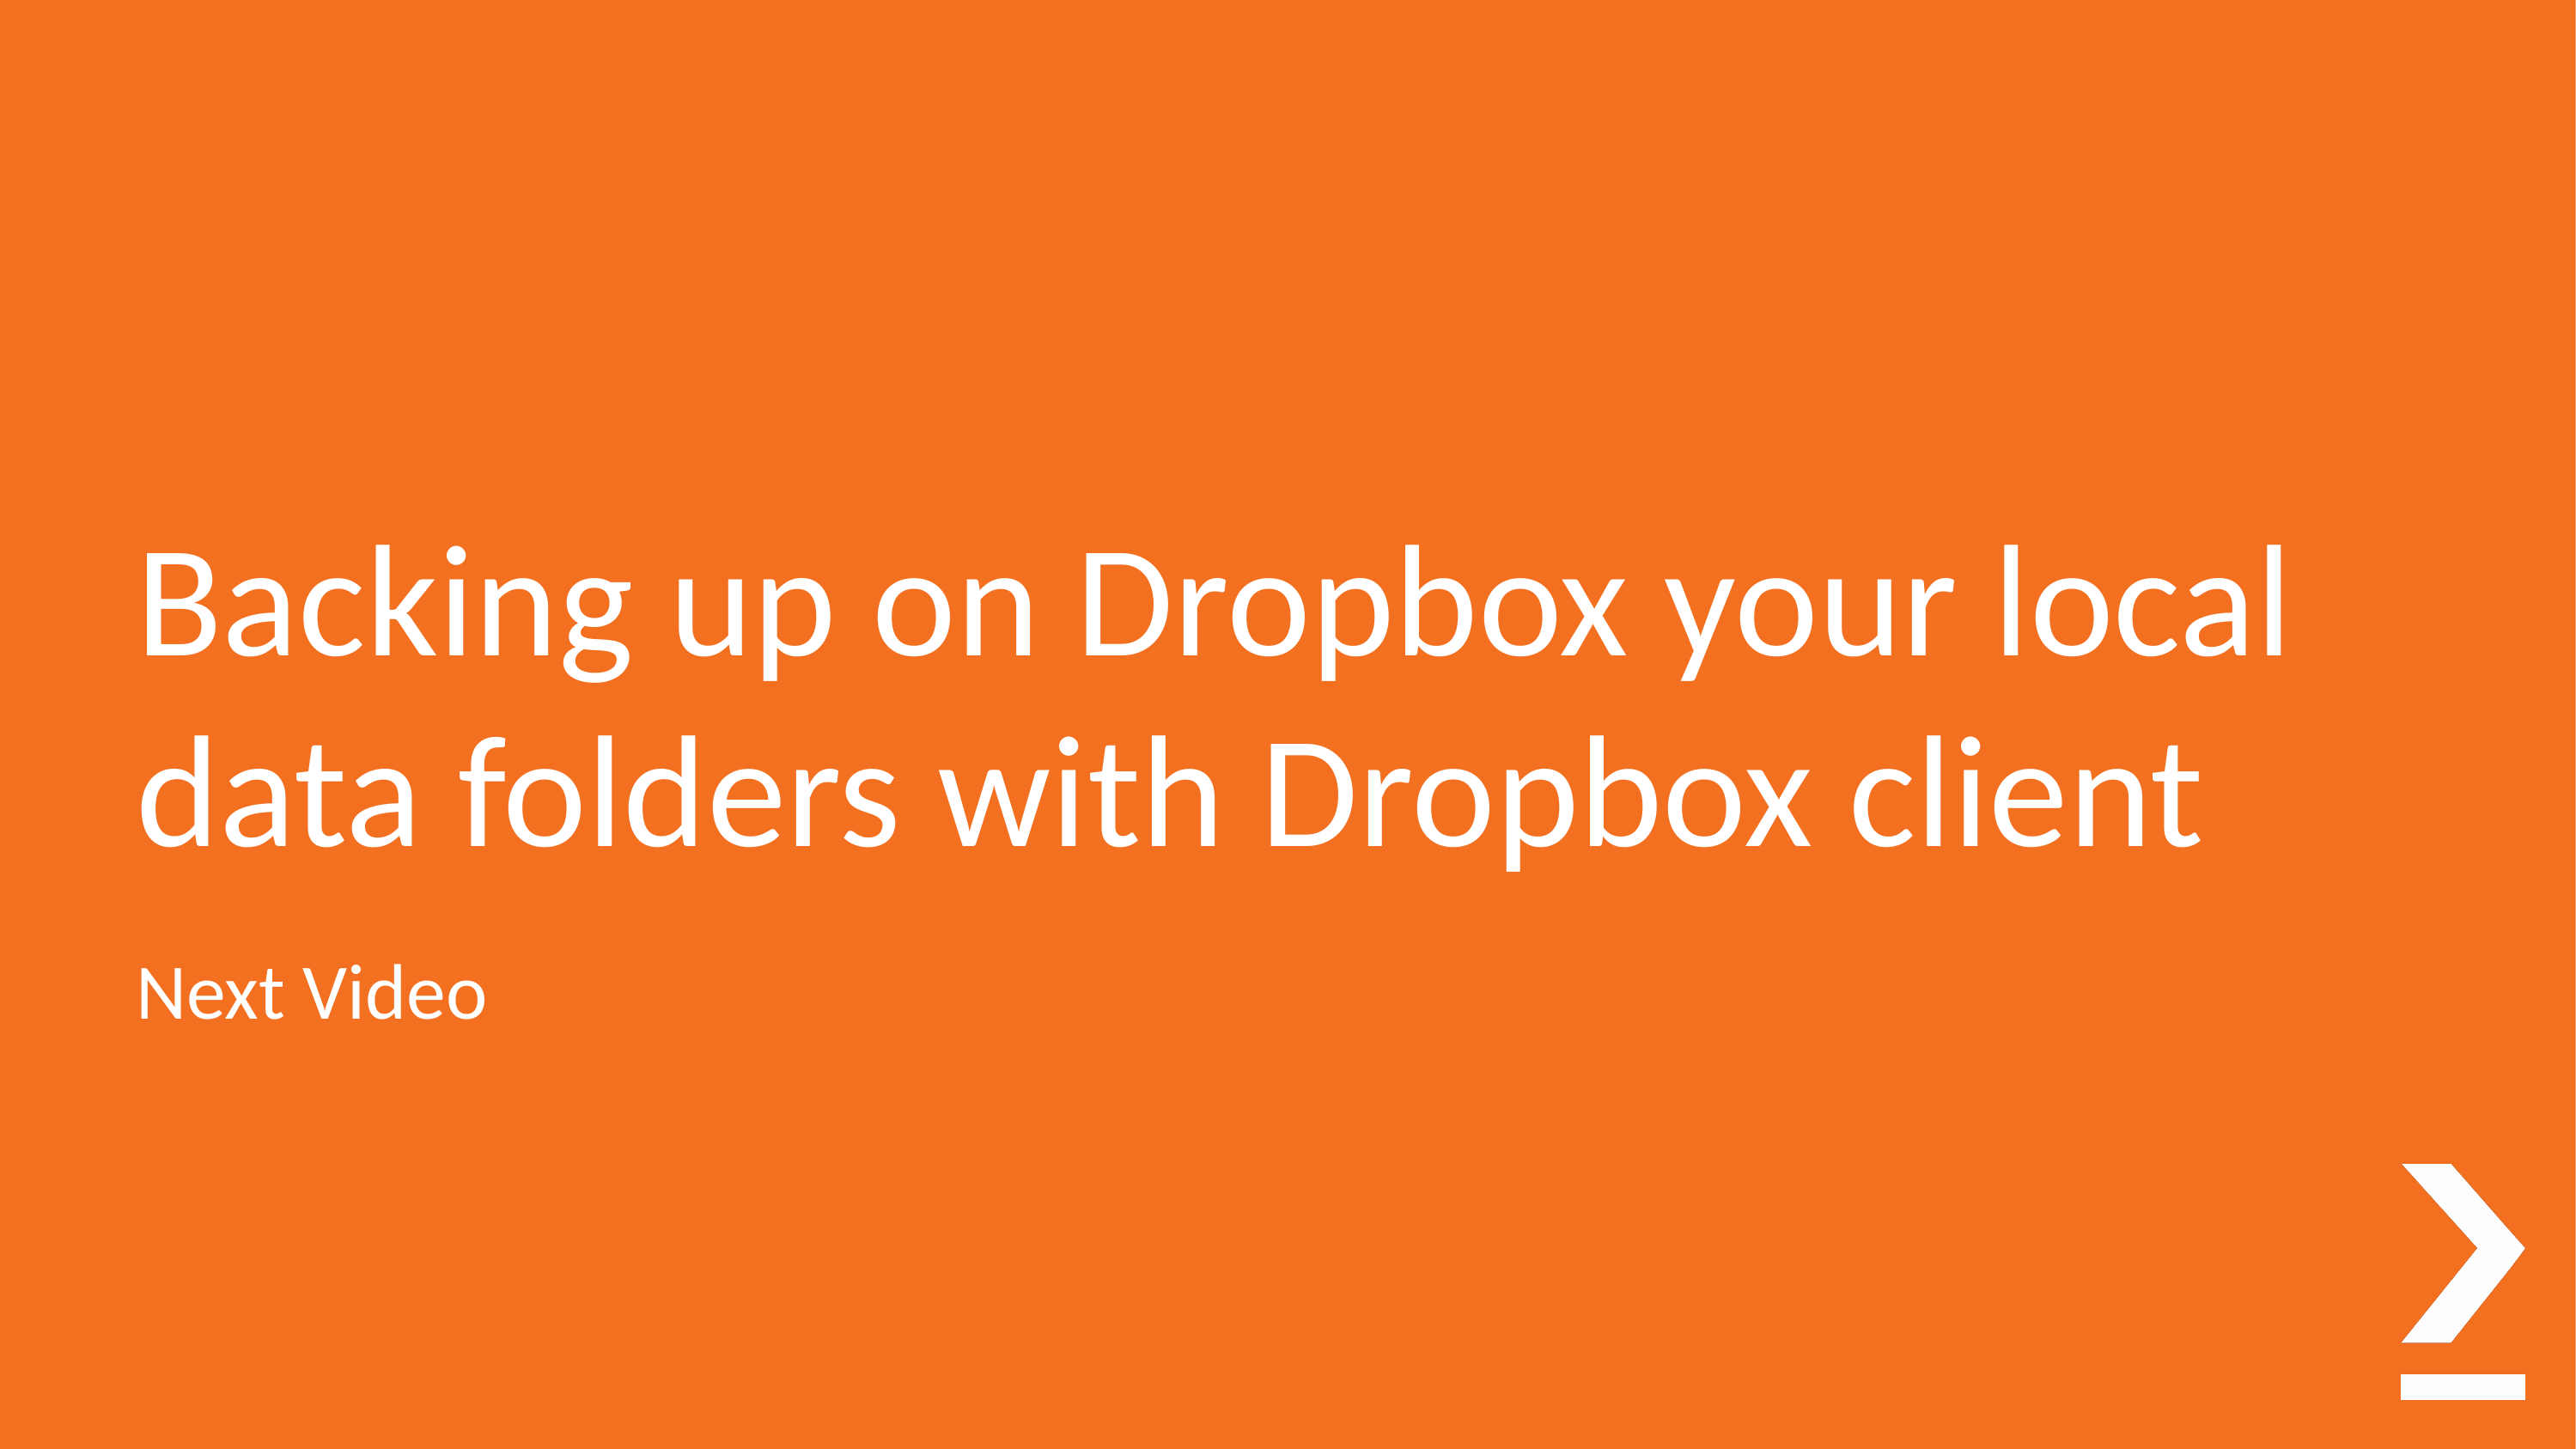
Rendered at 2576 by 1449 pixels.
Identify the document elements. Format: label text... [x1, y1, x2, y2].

subtitle Next Video [110, 914, 2427, 1037]
title Backing up on Dropbox your local data folders with Dropbox client [110, 641, 2427, 904]
picture [2401, 1164, 2525, 1400]
